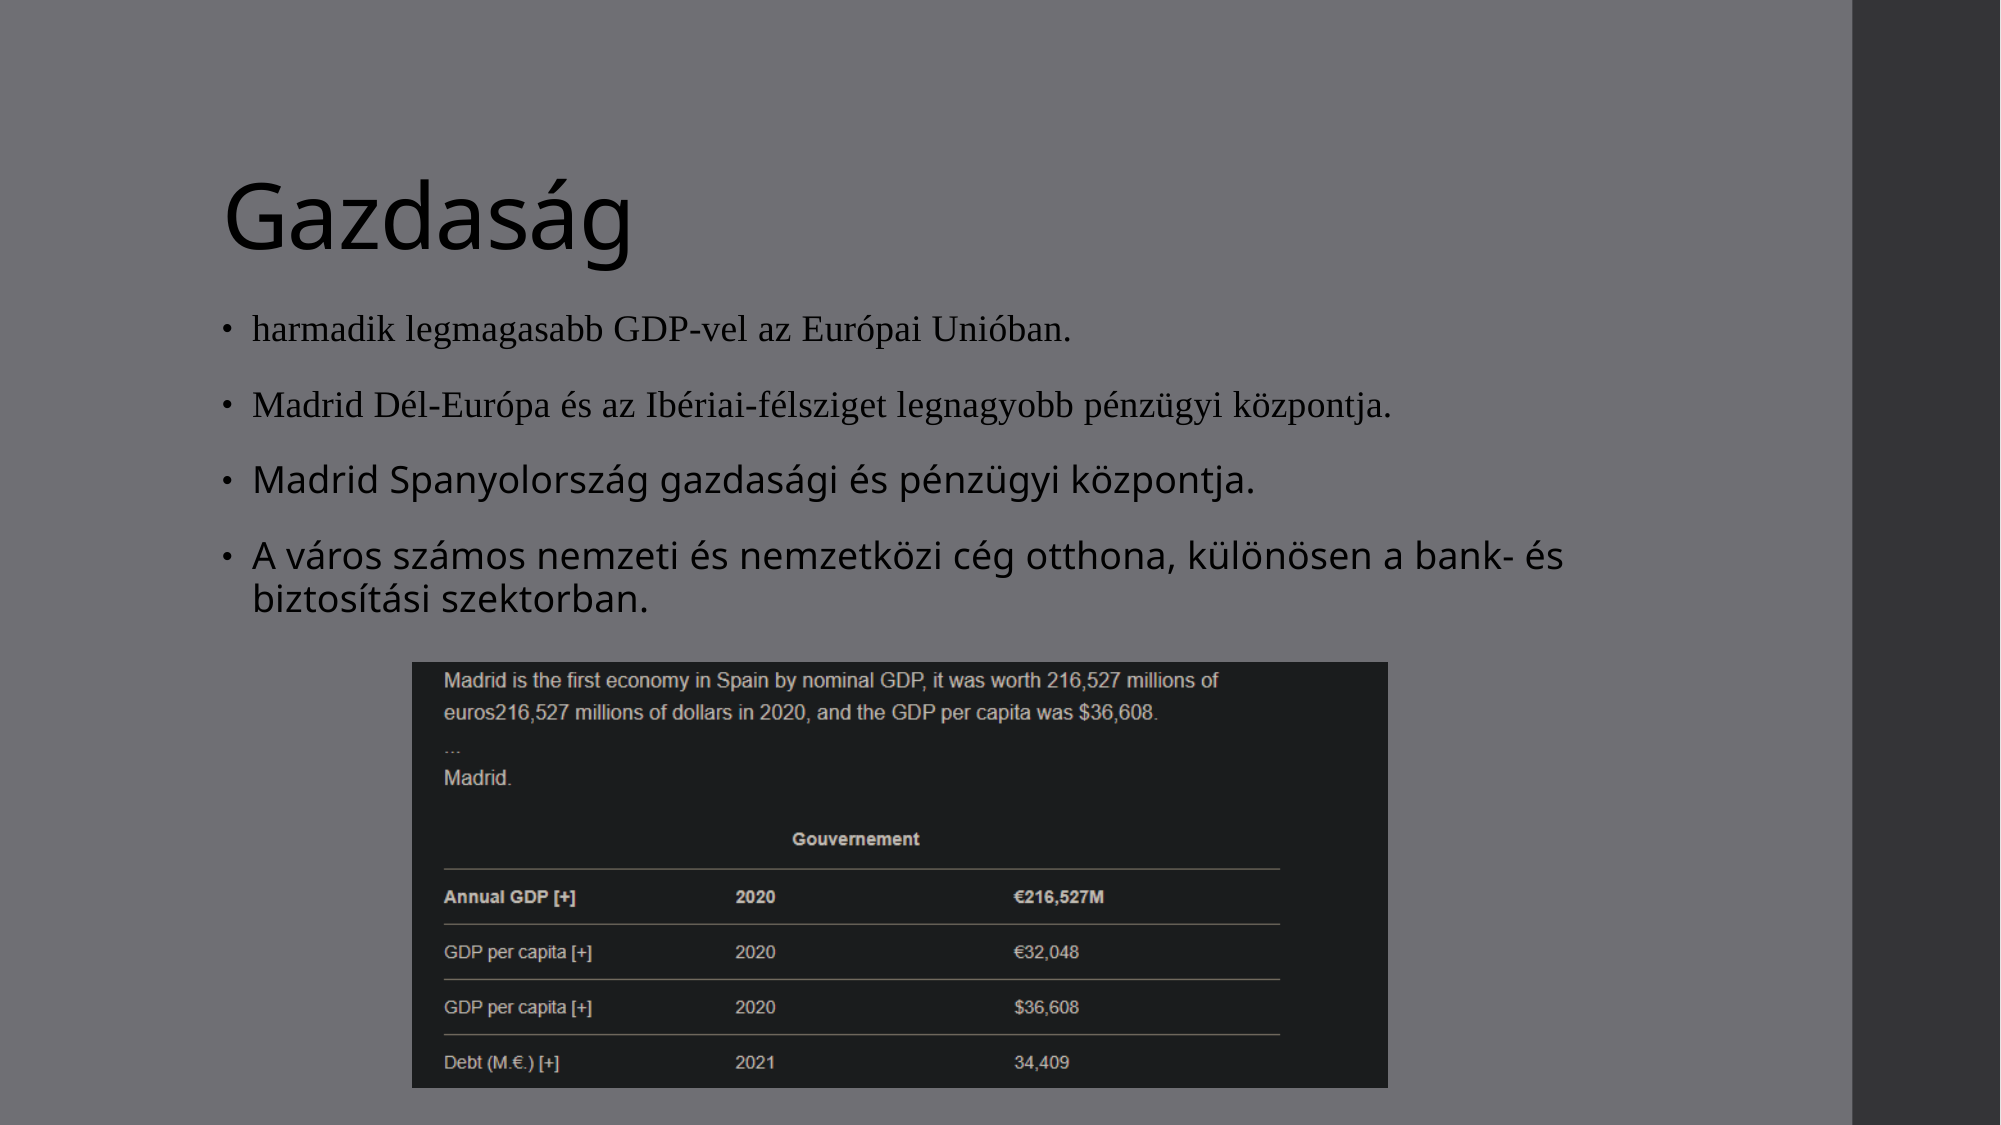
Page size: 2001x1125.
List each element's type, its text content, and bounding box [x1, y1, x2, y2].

picture [412, 662, 1388, 1089]
title Gazdaság [206, 60, 1797, 278]
list harmadik legmagasabb GDP-vel az Európai Unióban. Madrid Dél-Európa és az Ibériai-félsziget legnagyobb pénzügyi központja. Madrid Spanyolország gazdasági és pénzügyi központja. A város számos nemzeti és nemzetközi cég otthona, különösen a bank- és biztosítási szektorban. [206, 299, 1617, 1014]
